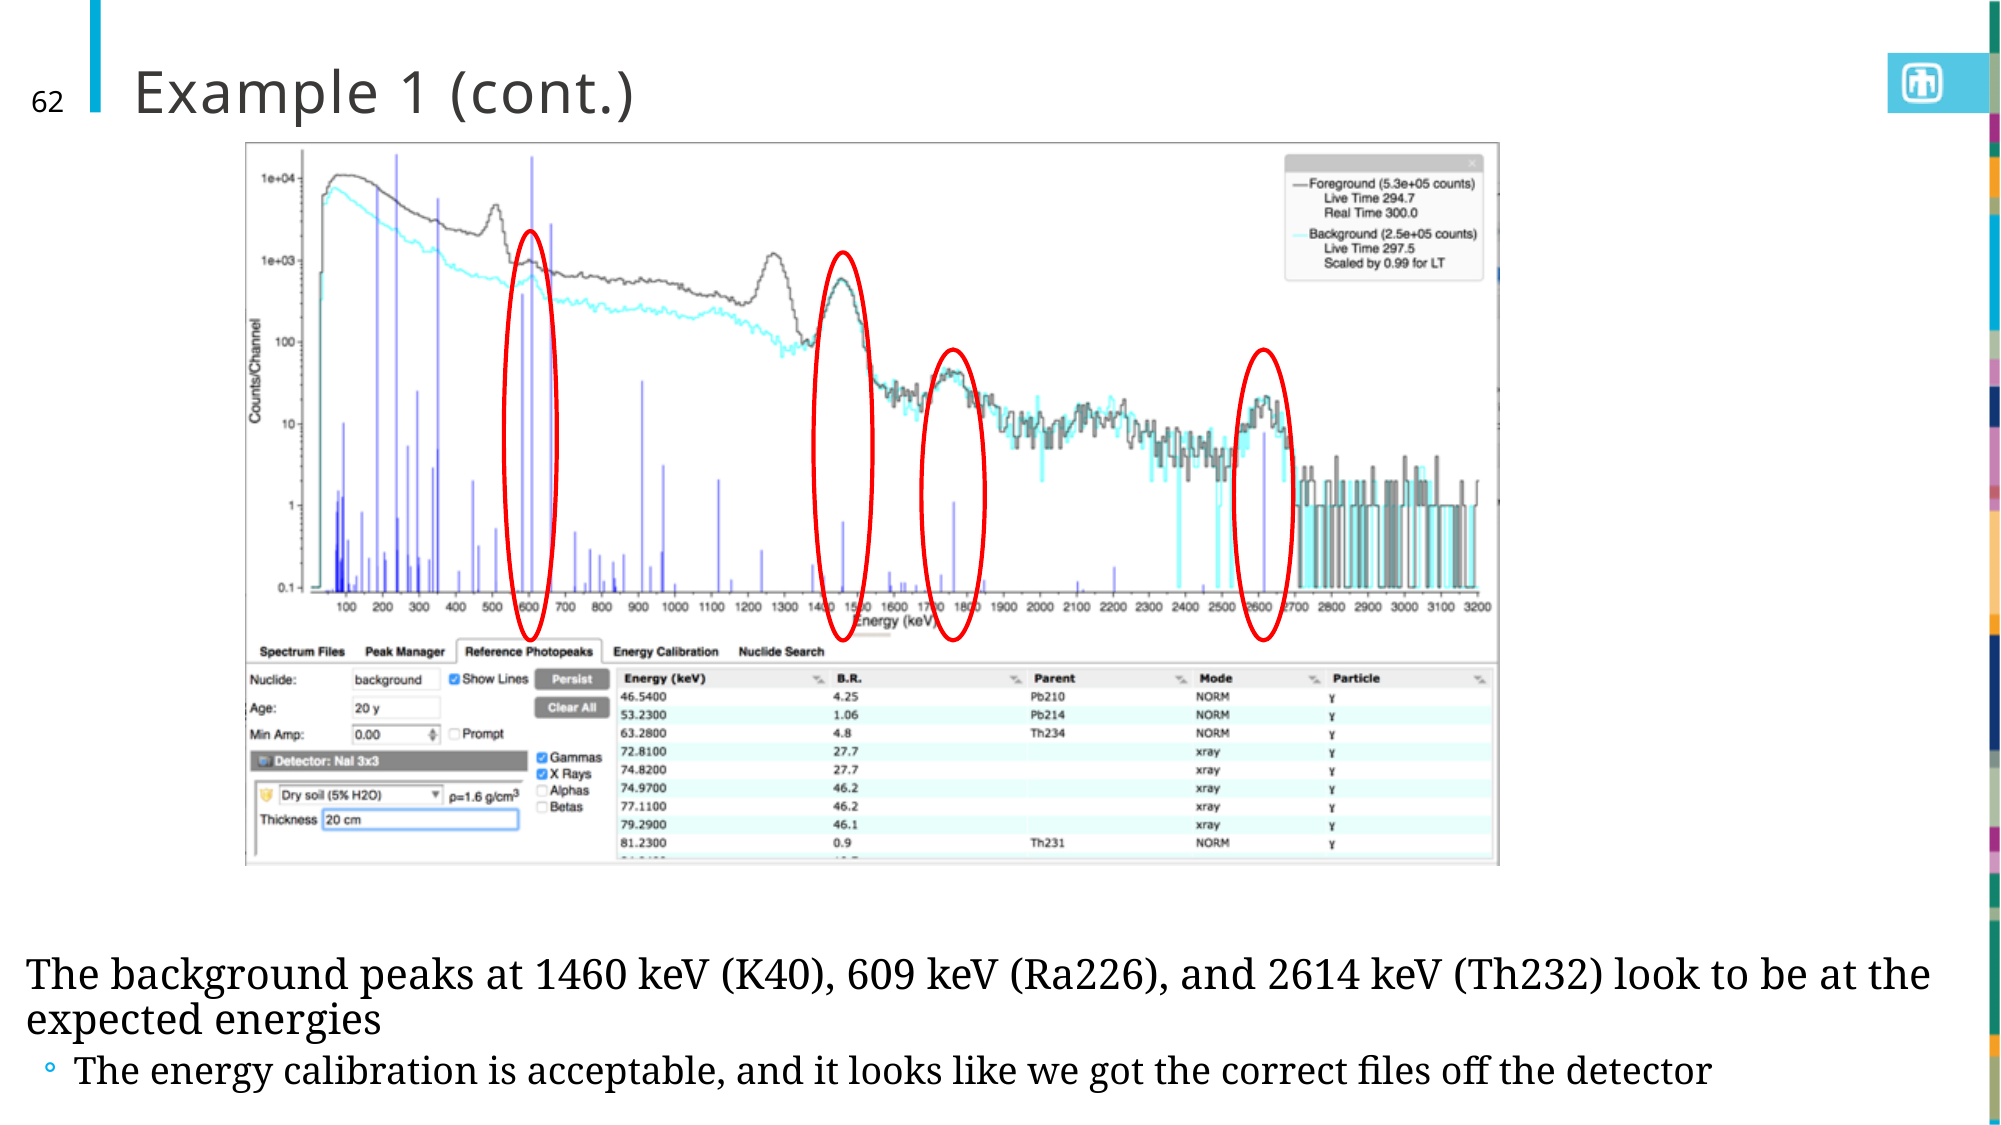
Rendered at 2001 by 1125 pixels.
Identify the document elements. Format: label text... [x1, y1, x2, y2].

picture [244, 141, 1501, 866]
picture [1901, 62, 1944, 104]
picture [1990, 330, 1999, 1120]
title Example 1 (cont.) [118, 39, 1769, 133]
picture [1990, 1, 1999, 215]
slide_number 62 [10, 73, 80, 133]
list The background peaks at 1460 keV (K40), 609 keV (Ra226), and 2614 keV (Th232) look to be at the expected energies The energy calibration is acceptable, and it looks like we got the correct files off the detector [10, 946, 1966, 1086]
